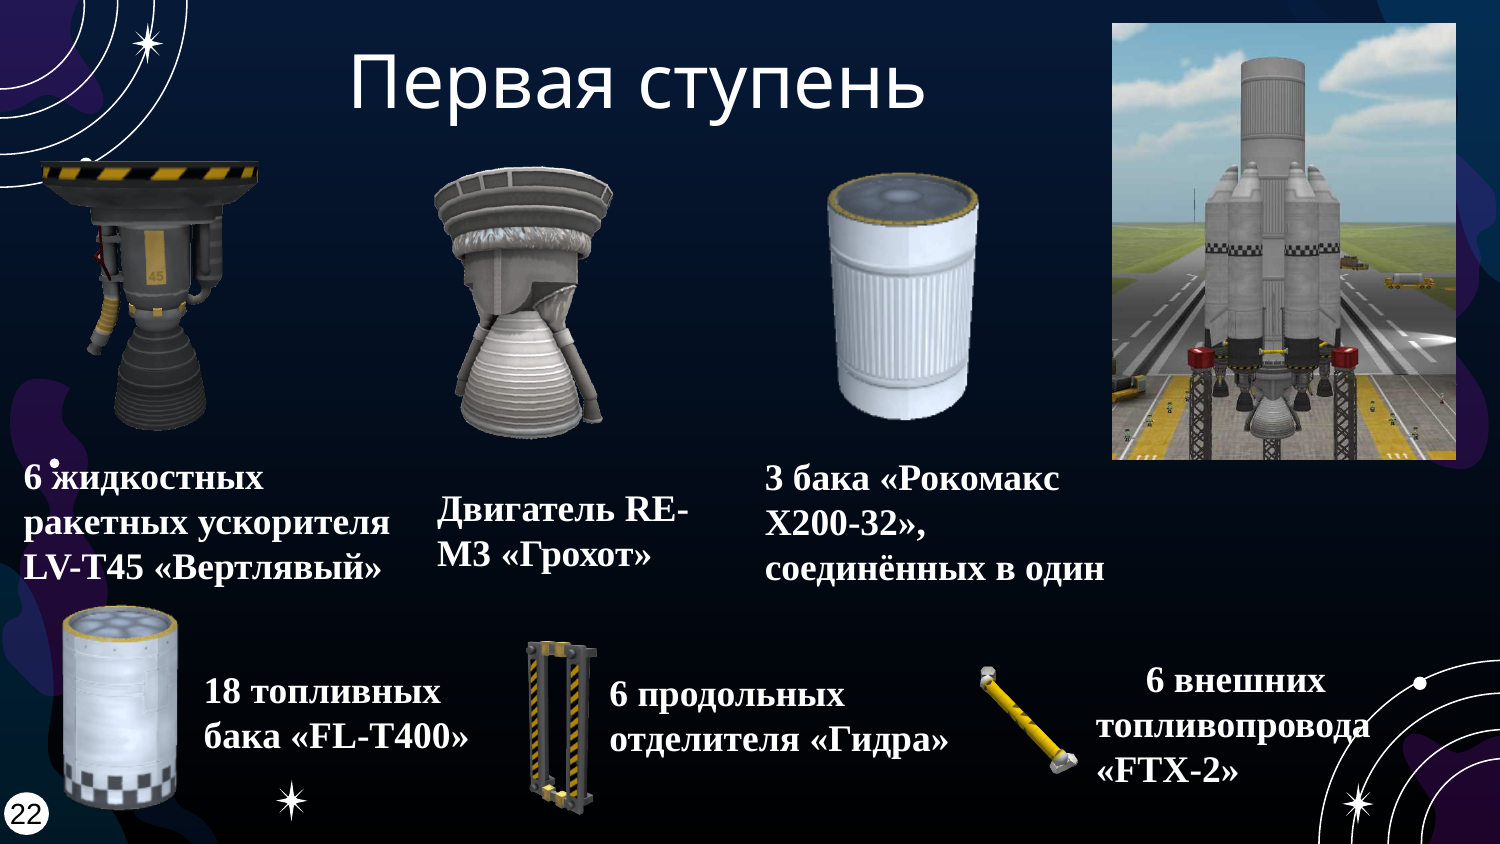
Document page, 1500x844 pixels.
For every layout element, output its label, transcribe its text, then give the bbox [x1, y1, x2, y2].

text_box 3 бака «Рокомакс Х200-32», соединённых в один [749, 445, 1138, 596]
text_box Двигатель RE-M3 «Грохот» [422, 476, 721, 581]
text_box 6 жидкостных ракетных ускорителя LV-T45 «Вертлявый» [8, 444, 415, 594]
text_box 6 продольных отделителя «Гидра» [601, 661, 938, 767]
text_box 18 топливных бака «FL-T400» [255, 658, 487, 764]
title Первая ступень [207, 18, 1070, 113]
picture [819, 136, 986, 469]
picture [14, 153, 299, 438]
text_box 6 внешних топливопровода «FTX-2» [1090, 647, 1500, 797]
picture [526, 641, 597, 815]
picture [1111, 23, 1457, 460]
picture [943, 646, 1090, 792]
picture [427, 160, 625, 445]
picture [0, 581, 250, 842]
